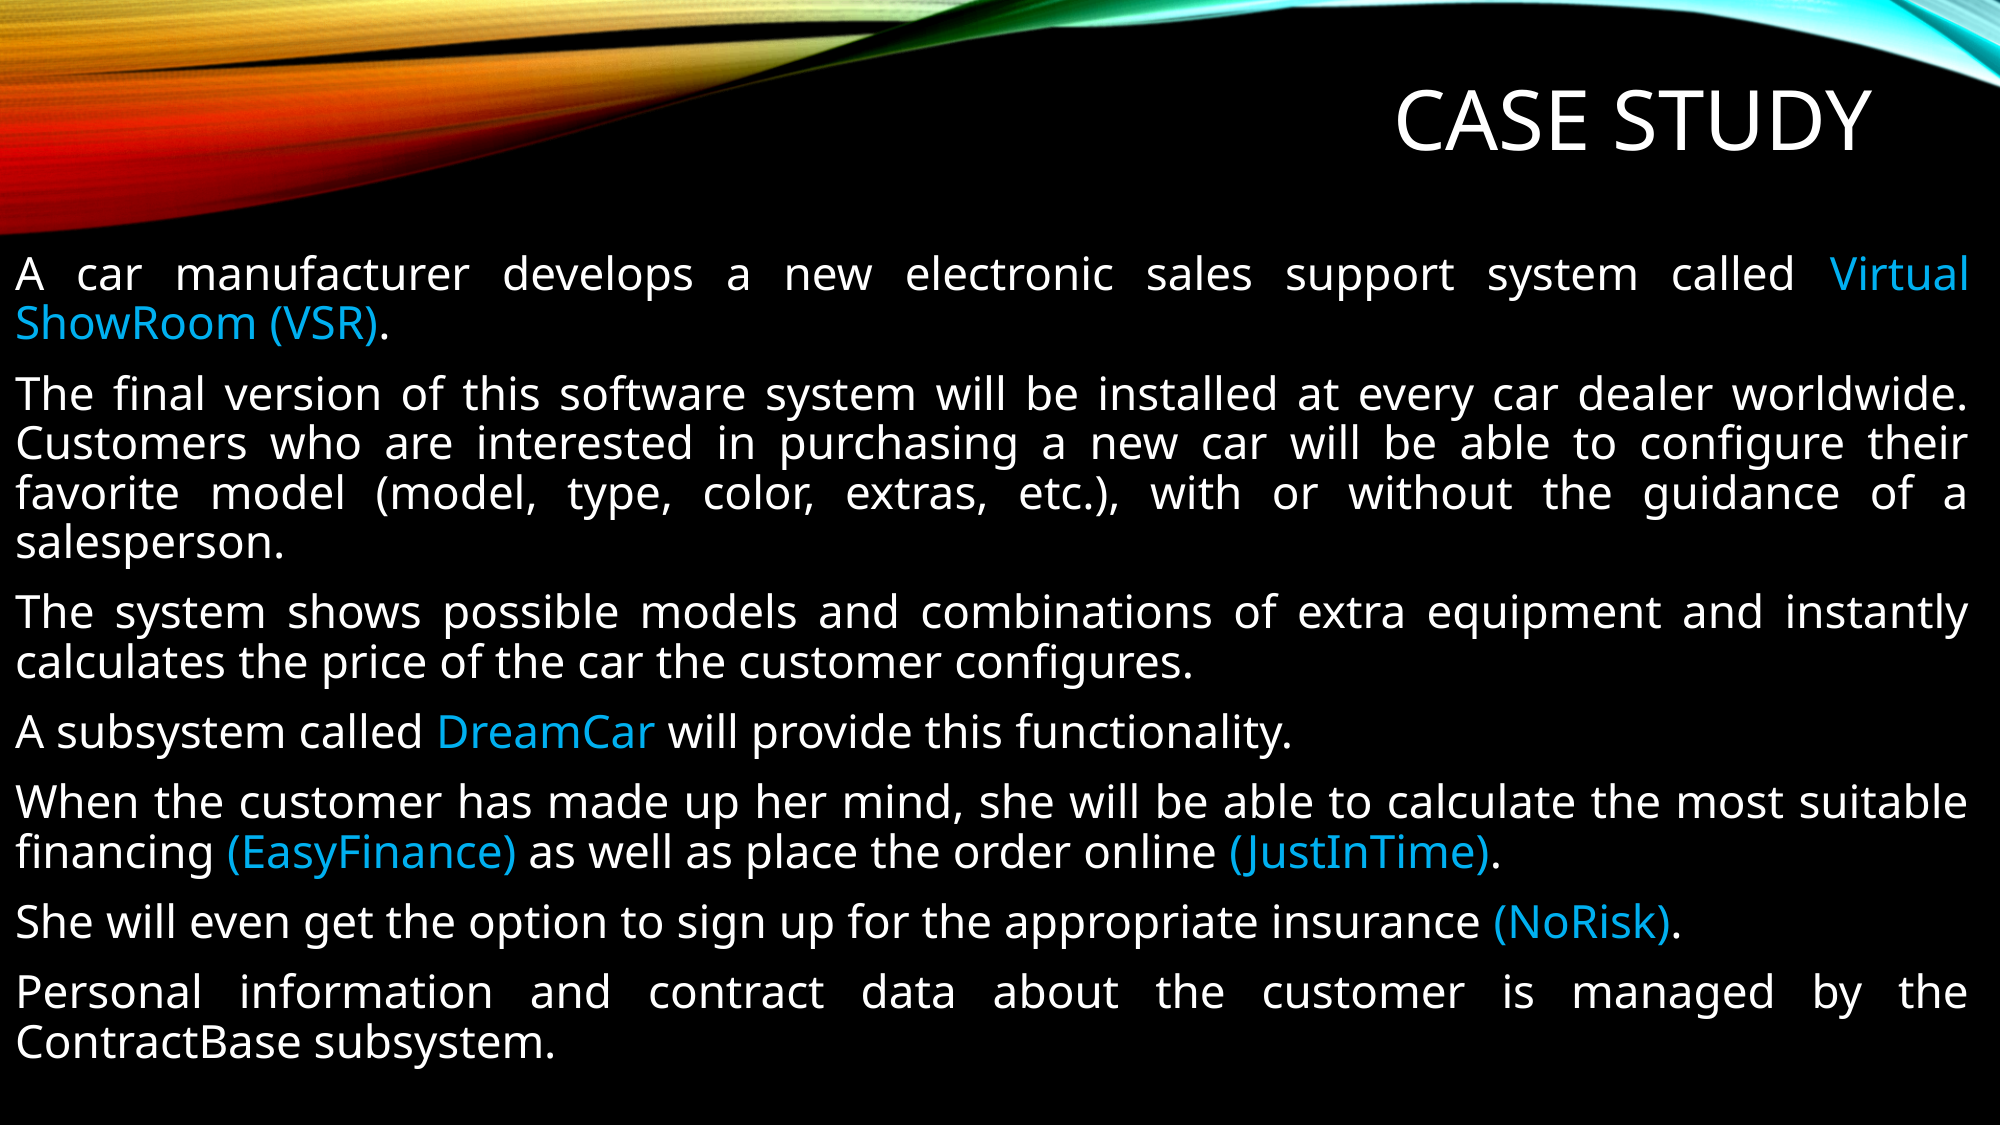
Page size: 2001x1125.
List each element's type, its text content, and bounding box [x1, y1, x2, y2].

list A car manufacturer develops a new electronic sales support system called Virtual ShowRoom (VSR). The final version of this software system will be installed at every car dealer worldwide. Customers who are interested in purchasing a new car will be able to configure their favorite model (model, type, color, extras, etc.), with or without the guidance of a salesperson. The system shows possible models and combinations of extra equipment and instantly calculates the price of the car the customer configures. A subsystem called DreamCar will provide this functionality. When the customer has made up her mind, she will be able to calculate the most suitable financing (EasyFinance) as well as place the order online (JustInTime). She will even get the option to sign up for the appropriate insurance (NoRisk). Personal information and contract data about the customer is managed by the ContractBase subsystem. [0, 243, 1986, 1125]
title Case Study [1333, 33, 1888, 215]
picture [0, 0, 2000, 237]
